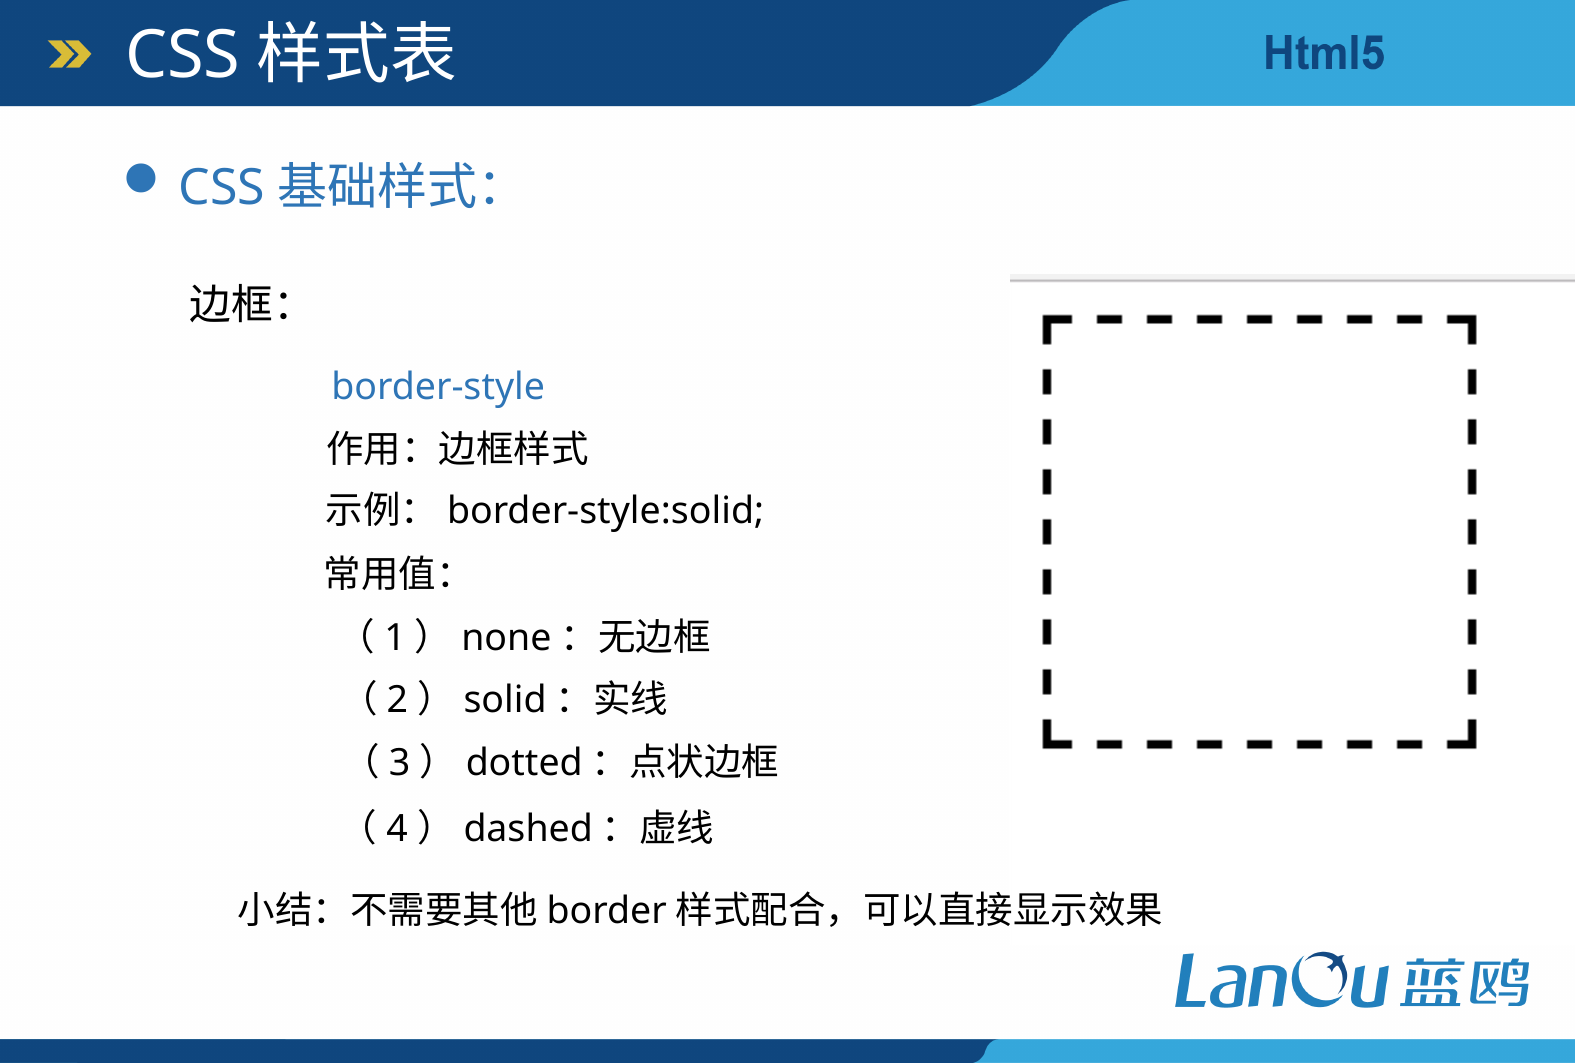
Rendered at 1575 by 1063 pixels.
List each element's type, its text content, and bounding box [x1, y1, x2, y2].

picture [0, 0, 1575, 1063]
text_box 作用：边框样式 [318, 417, 597, 477]
text_box border-style [323, 355, 554, 416]
text_box （1）none：无边框 [330, 605, 719, 666]
text_box 边框： [182, 270, 666, 336]
text_box 常用值： [316, 542, 482, 603]
text_box 小结：不需要其他border样式配合，可以直接显示效果 [230, 878, 1010, 939]
text_box （2）solid：实线 [332, 667, 676, 728]
text_box （4）dashed：虚线 [332, 796, 722, 857]
text_box CSS样式表 [117, 3, 465, 99]
text_box 示例：border-style:solid; [318, 478, 773, 539]
text_box （3）dotted：点状边框 [334, 730, 787, 791]
text_box CSS基础样式： [114, 147, 535, 223]
